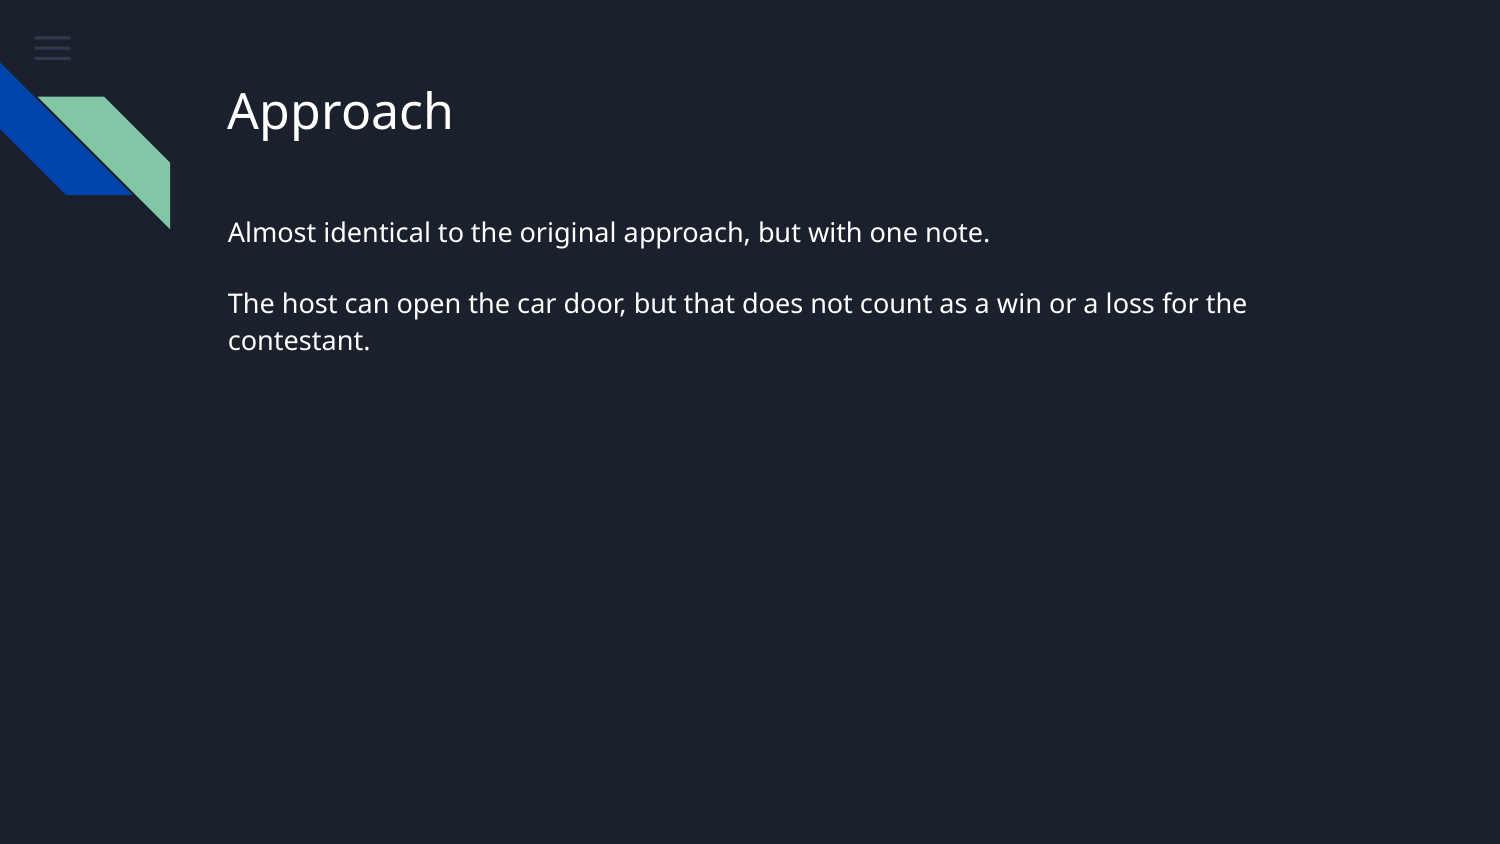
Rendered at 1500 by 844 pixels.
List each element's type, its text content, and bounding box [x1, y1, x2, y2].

title Approach [212, 64, 1368, 195]
list Almost identical to the original approach, but with one note. The host can open the car door, but that does not count as a win or a loss for the contestant. [212, 195, 1368, 674]
